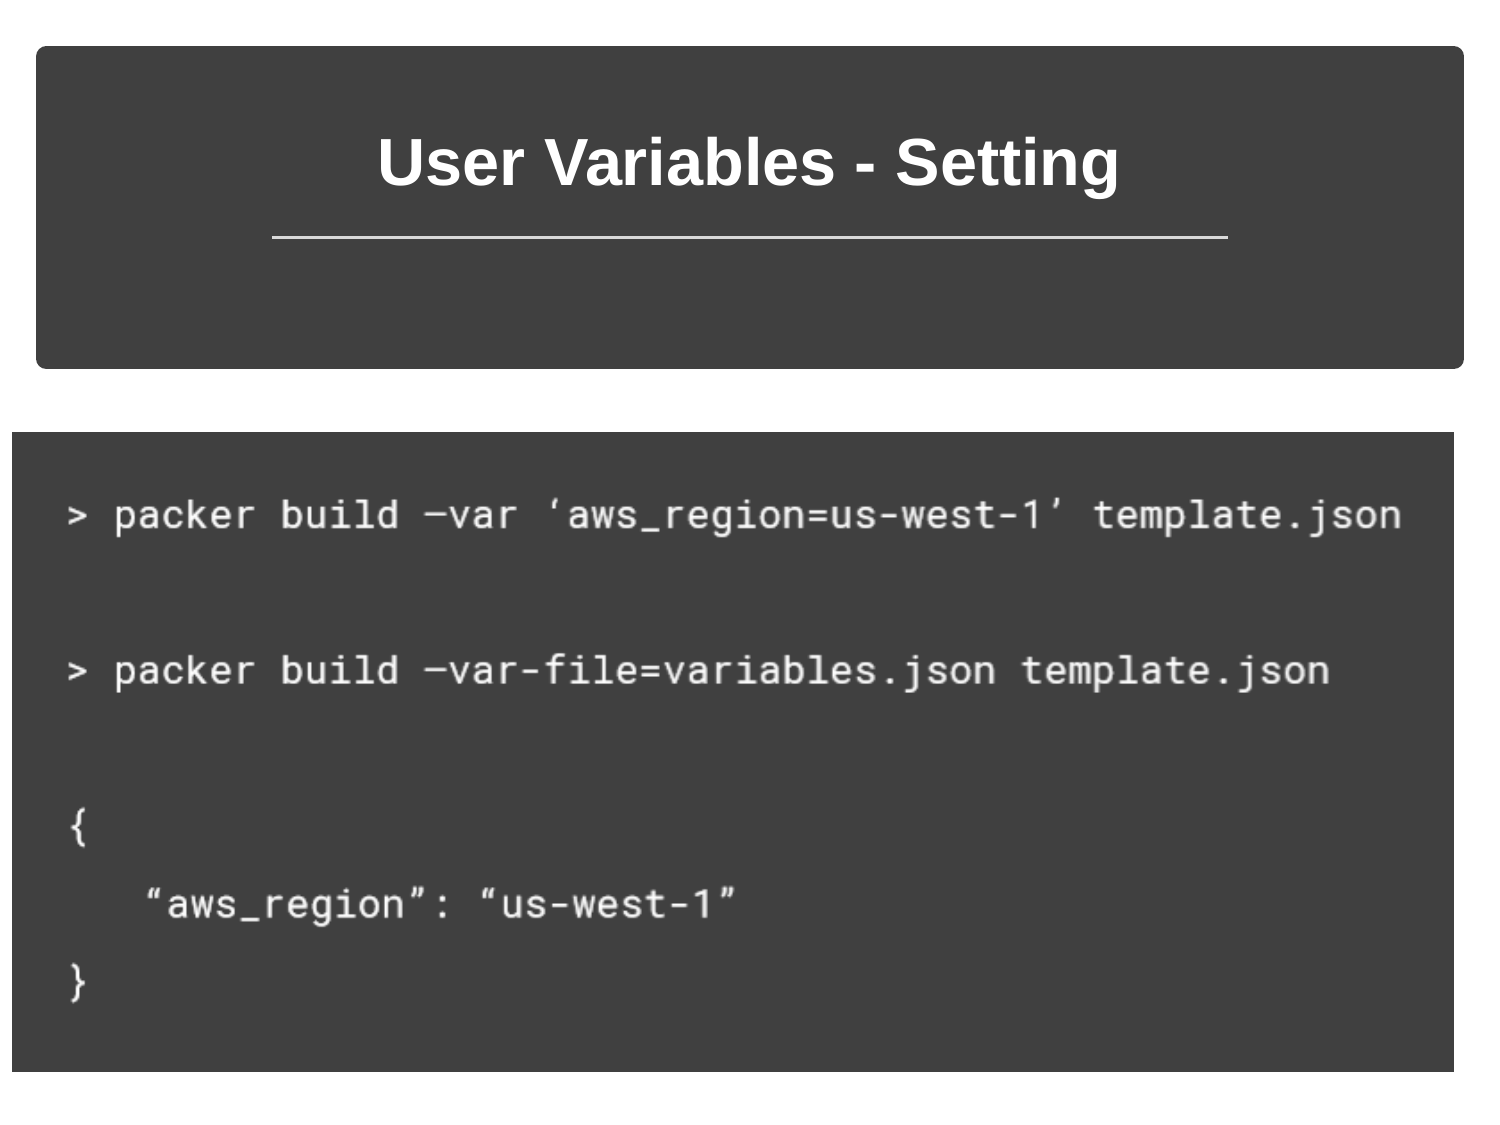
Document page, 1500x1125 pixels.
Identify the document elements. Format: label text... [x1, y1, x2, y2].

text_box [44, 54, 1456, 361]
picture [12, 432, 1455, 1072]
title User Variables - Setting [64, 111, 1436, 208]
